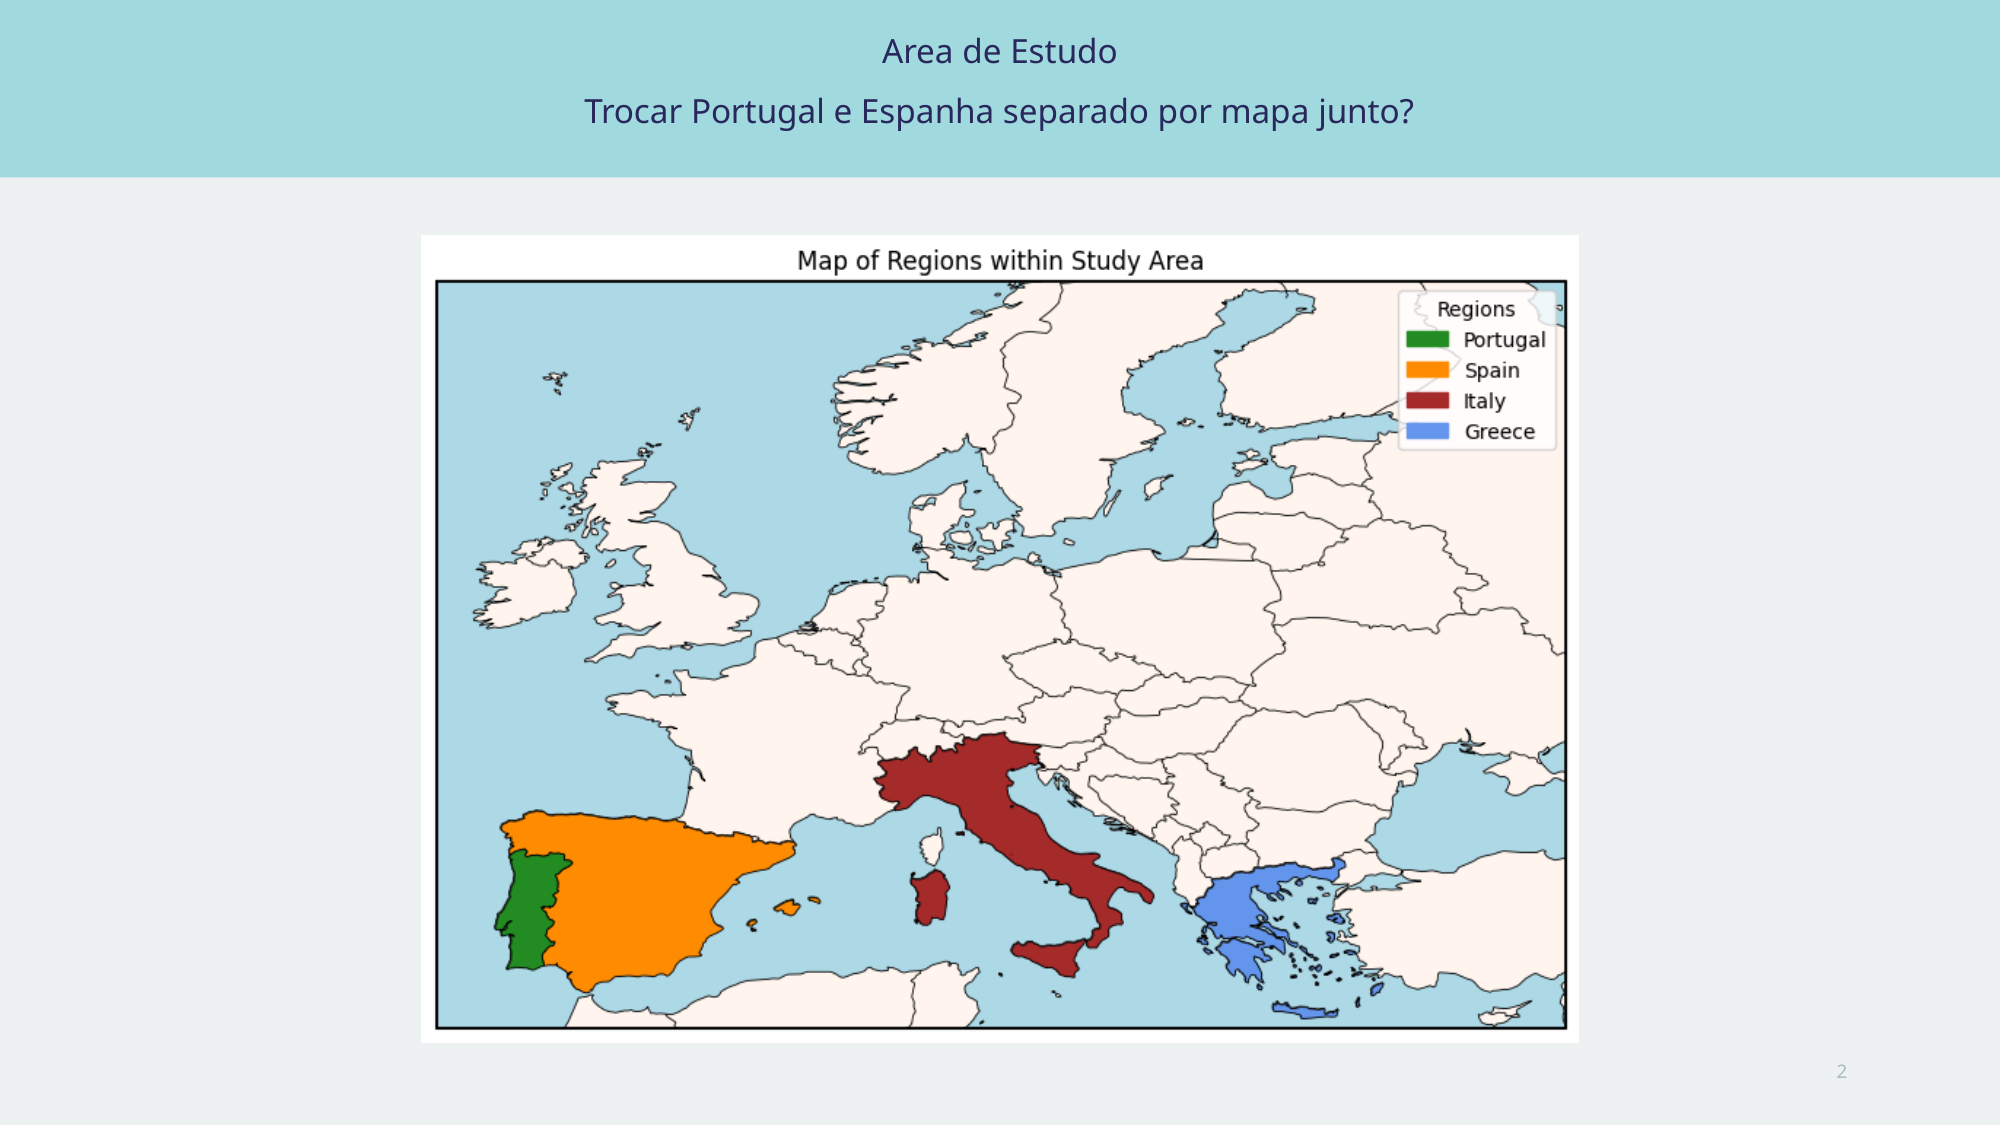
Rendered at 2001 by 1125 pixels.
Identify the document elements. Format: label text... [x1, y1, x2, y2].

list Area de Estudo Trocar Portugal e Espanha separado por mapa junto? [0, 22, 2000, 154]
slide_number 2 [1412, 1042, 1863, 1103]
picture [421, 235, 1579, 1043]
